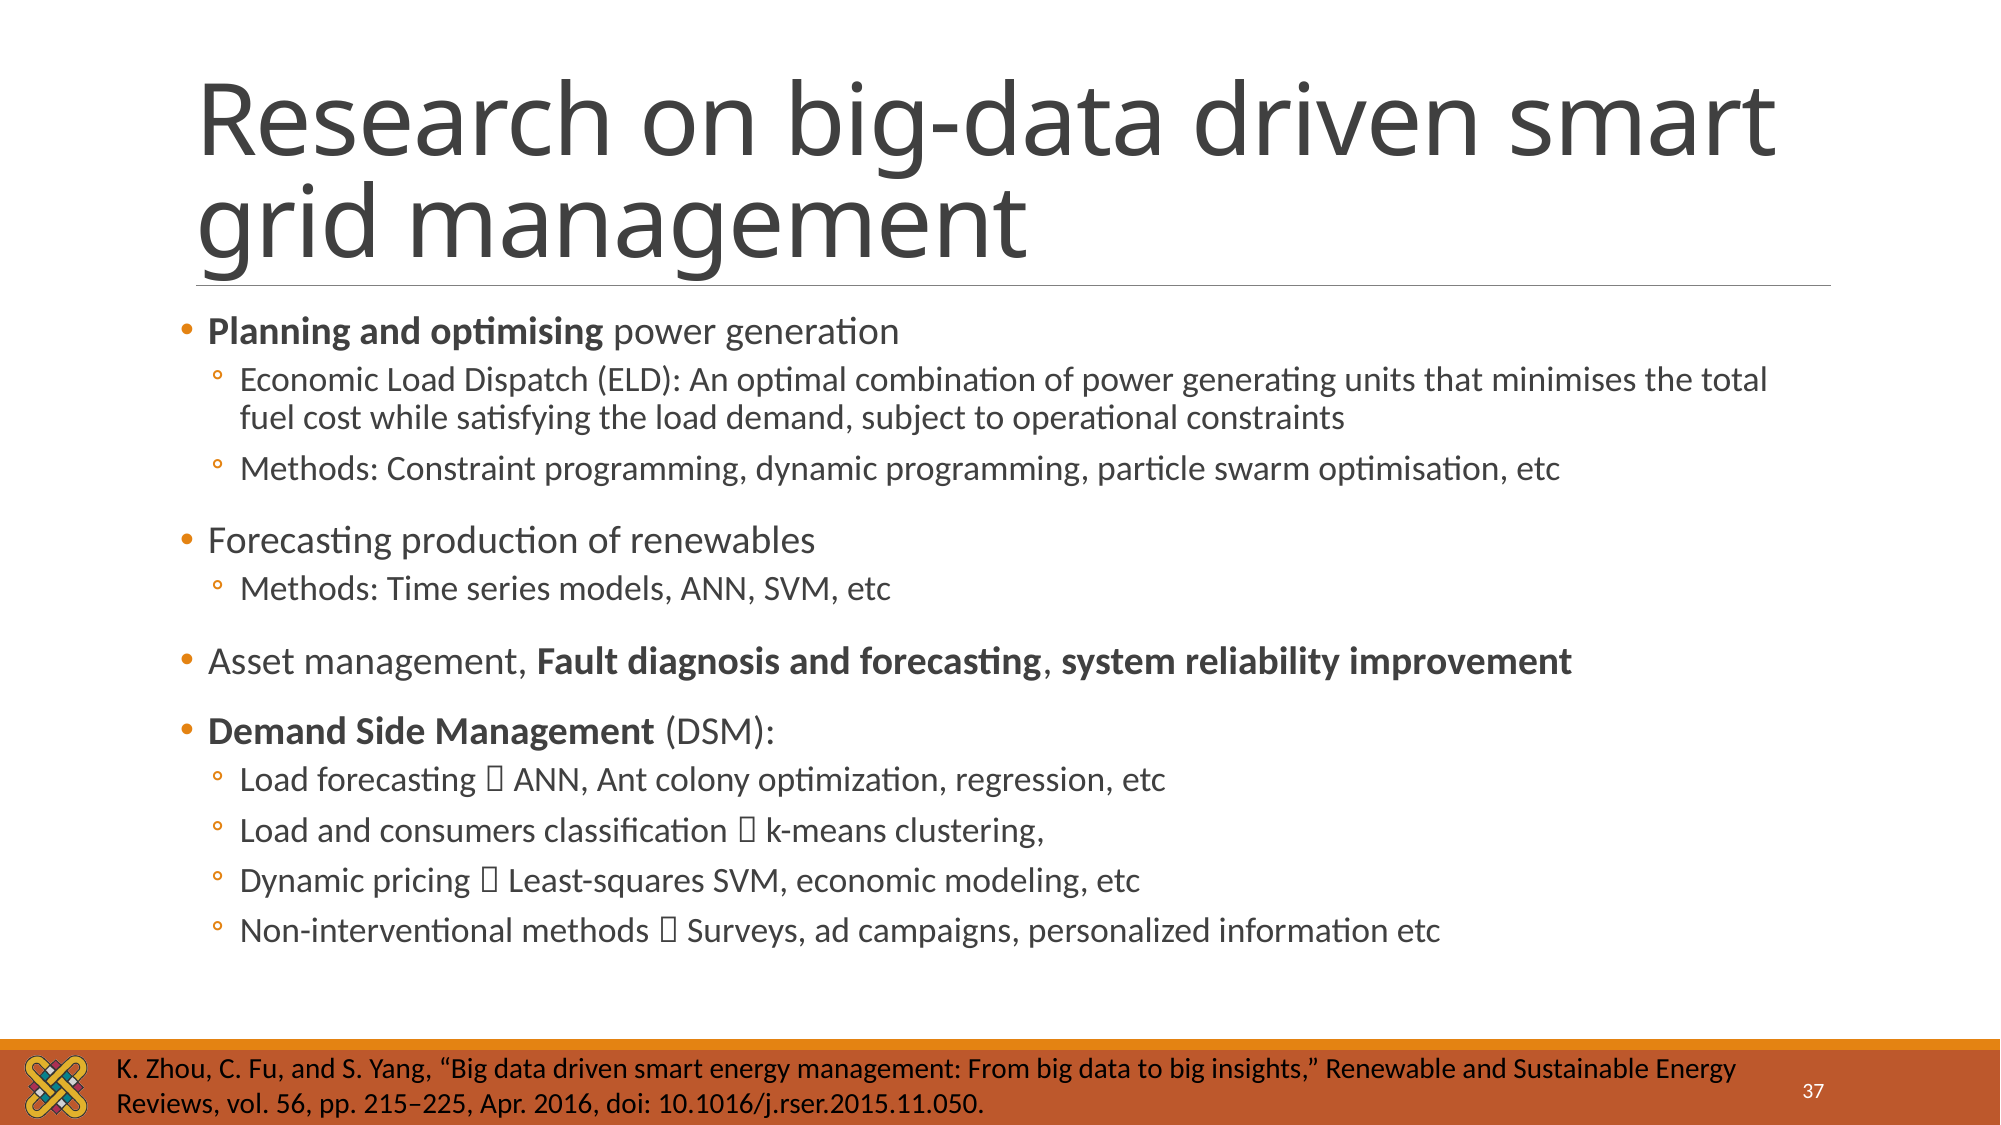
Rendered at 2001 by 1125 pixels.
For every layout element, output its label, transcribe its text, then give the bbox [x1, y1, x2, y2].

list Planning and optimising power generation Economic Load Dispatch (ELD): An optimal combination of power generating units that minimises the total fuel cost while satisfying the load demand, subject to operational constraints Methods: Constraint programming, dynamic programming, particle swarm optimisation, etc Forecasting production of renewables Methods: Time series models, ANN, SVM, etc Asset management, Fault diagnosis and forecasting, system reliability improvement Demand Side Management (DSM): Load forecasting  ANN, Ant colony optimization, regression, etc Load and consumers classification  k-means clustering, Dynamic pricing  Least-squares SVM, economic modeling, etc Non-interventional methods  Surveys, ad campaigns, personalized information etc [180, 302, 1830, 963]
slide_number 37 [1781, 1059, 1840, 1120]
picture [22, 1051, 90, 1121]
title Research on big-data driven smart grid management [180, 47, 1830, 285]
text_box K. Zhou, C. Fu, and S. Yang, “Big data driven smart energy management: From big data to big insights,” Renewable and Sustainable Energy Reviews, vol. 56, pp. 215–225, Apr. 2016, doi: 10.1016/j.rser.2015.11.050. [101, 1042, 1781, 1125]
